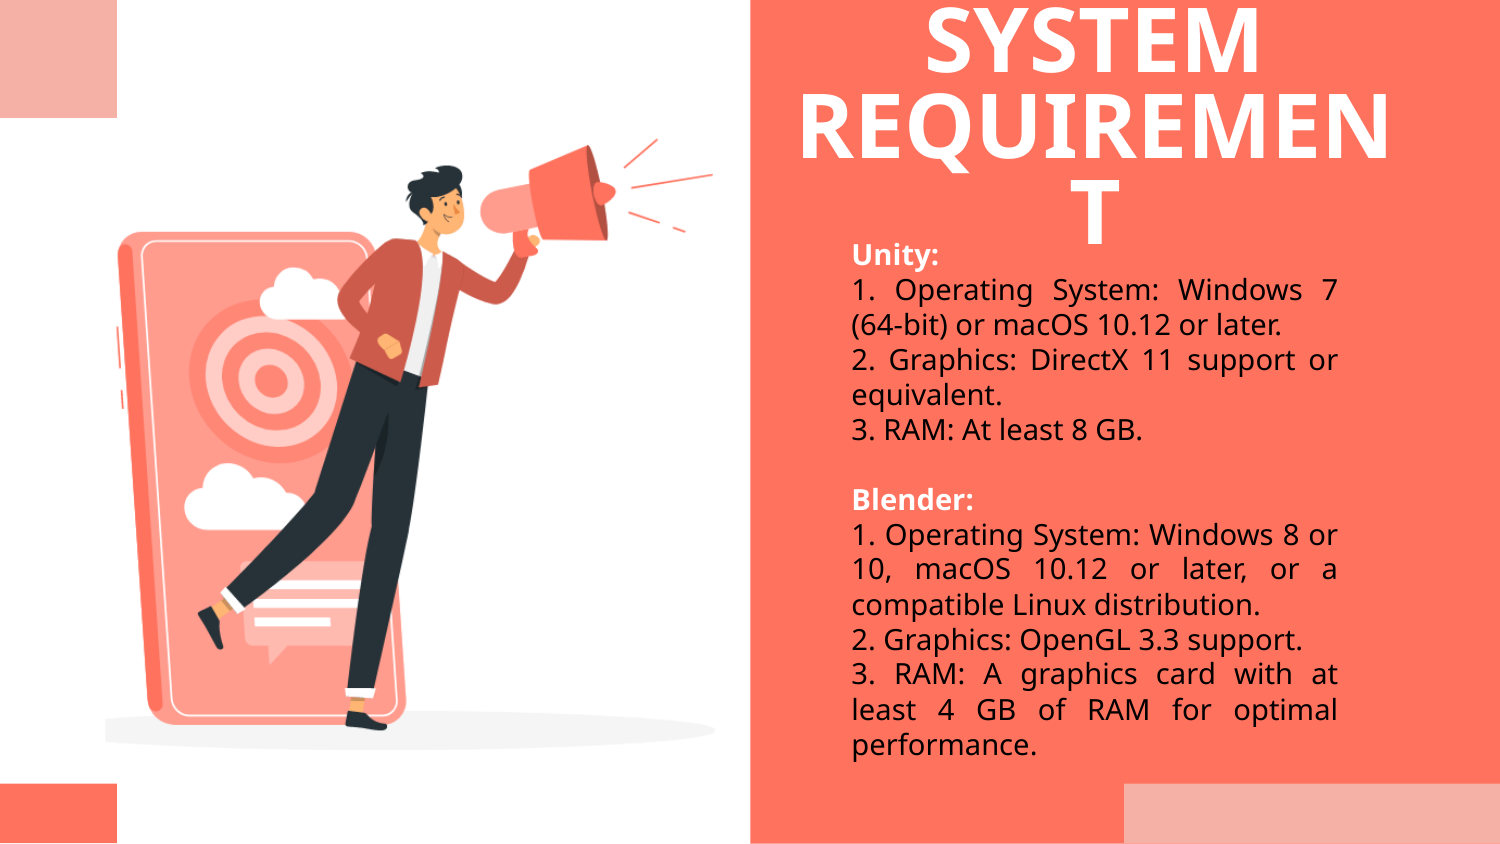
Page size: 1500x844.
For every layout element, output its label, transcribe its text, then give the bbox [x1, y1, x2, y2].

picture [105, 122, 715, 751]
title SYSTEM REQUIREMENT [764, 78, 1426, 188]
subtitle Unity: 1. Operating System: Windows 7 (64-bit) or macOS 10.12 or later. 2. Graphics: DirectX 11 support or equivalent. 3. RAM: At least 8 GB. Blender: 1. Operating System: Windows 8 or 10, macOS 10.12 or later, or a compatible Linux distribution. 2. Graphics: OpenGL 3.3 support. 3. RAM: A graphics card with at least 4 GB of RAM for optimal performance. [836, 221, 1354, 796]
